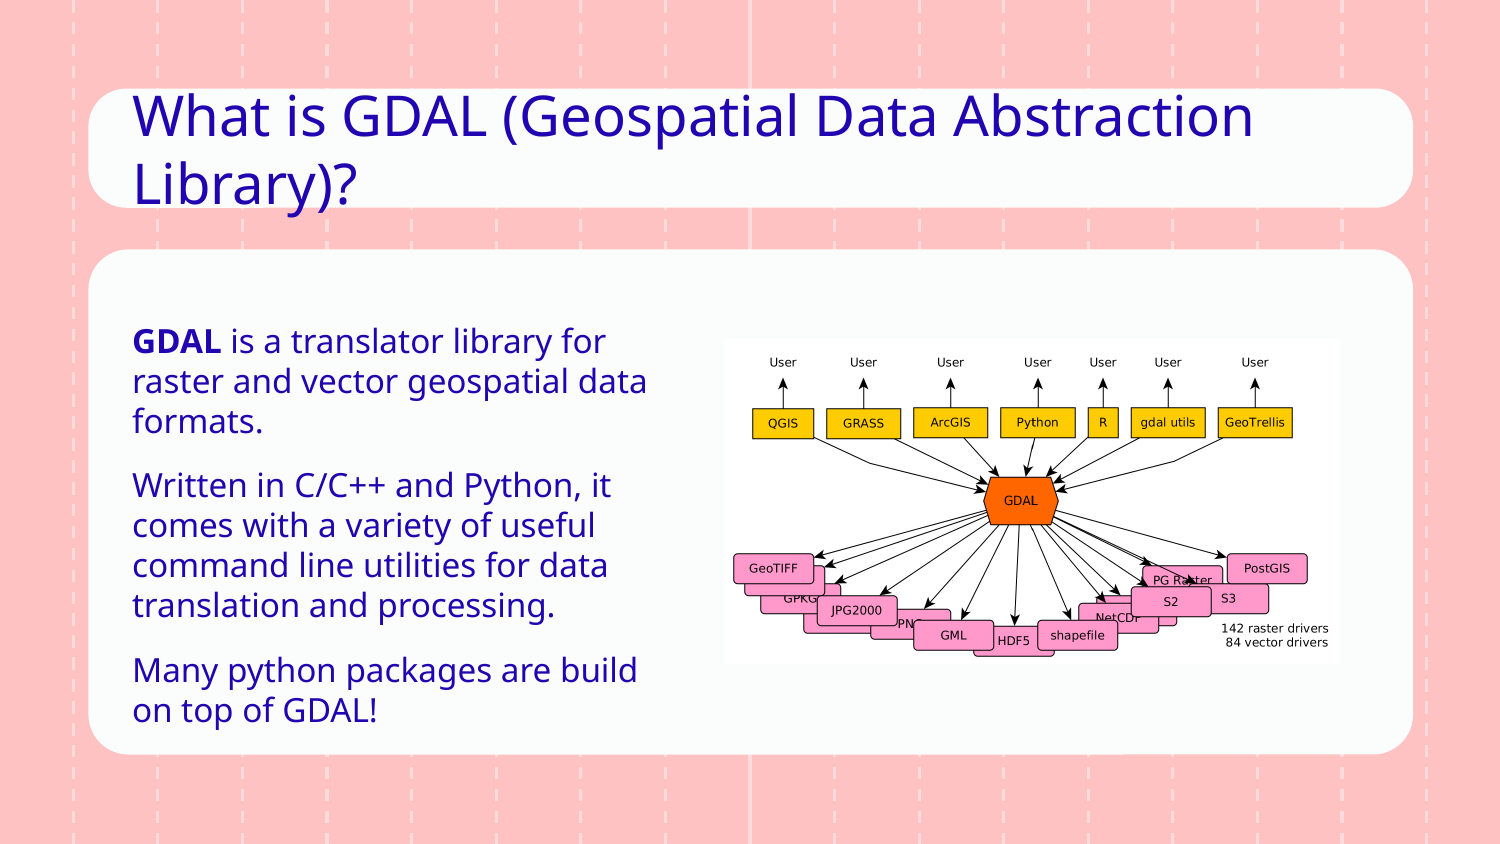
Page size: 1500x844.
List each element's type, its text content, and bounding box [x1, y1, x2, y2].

title What is GDAL (Geospatial Data Abstraction Library)? [116, 100, 1383, 196]
picture [725, 339, 1339, 664]
list GDAL is a translator library for raster and vector geospatial data formats. Written in C/C++ and Python, it comes with a variety of useful command line utilities for data translation and processing. Many python packages are build on top of GDAL! [116, 304, 672, 729]
